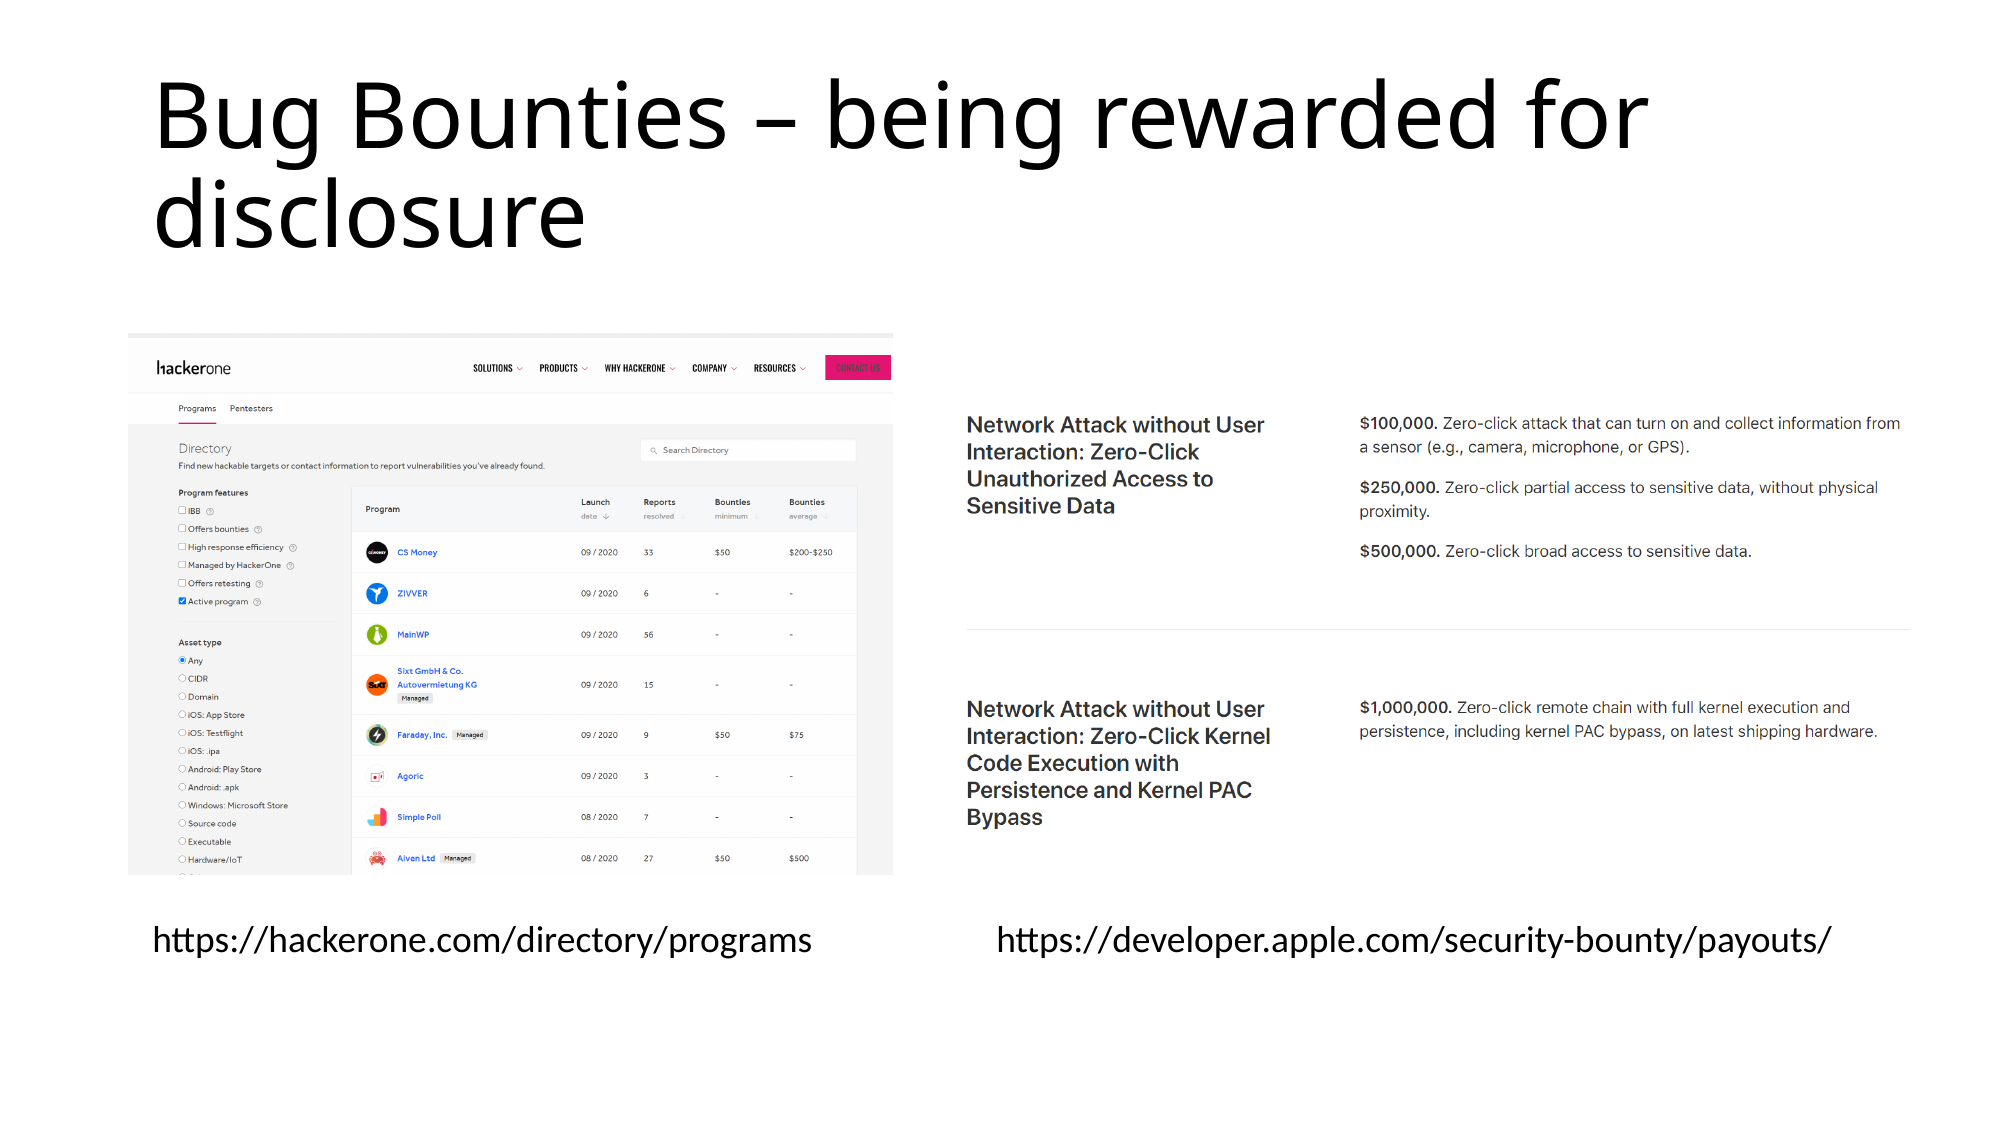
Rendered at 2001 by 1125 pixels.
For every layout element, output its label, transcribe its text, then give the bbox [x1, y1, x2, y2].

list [128, 333, 894, 875]
title Bug Bounties – being rewarded for disclosure [137, 59, 1863, 278]
text_box https://hackerone.com/directory/programs [137, 907, 981, 968]
text_box https://developer.apple.com/security-bounty/payouts/ [981, 907, 1982, 968]
picture [892, 350, 2000, 858]
